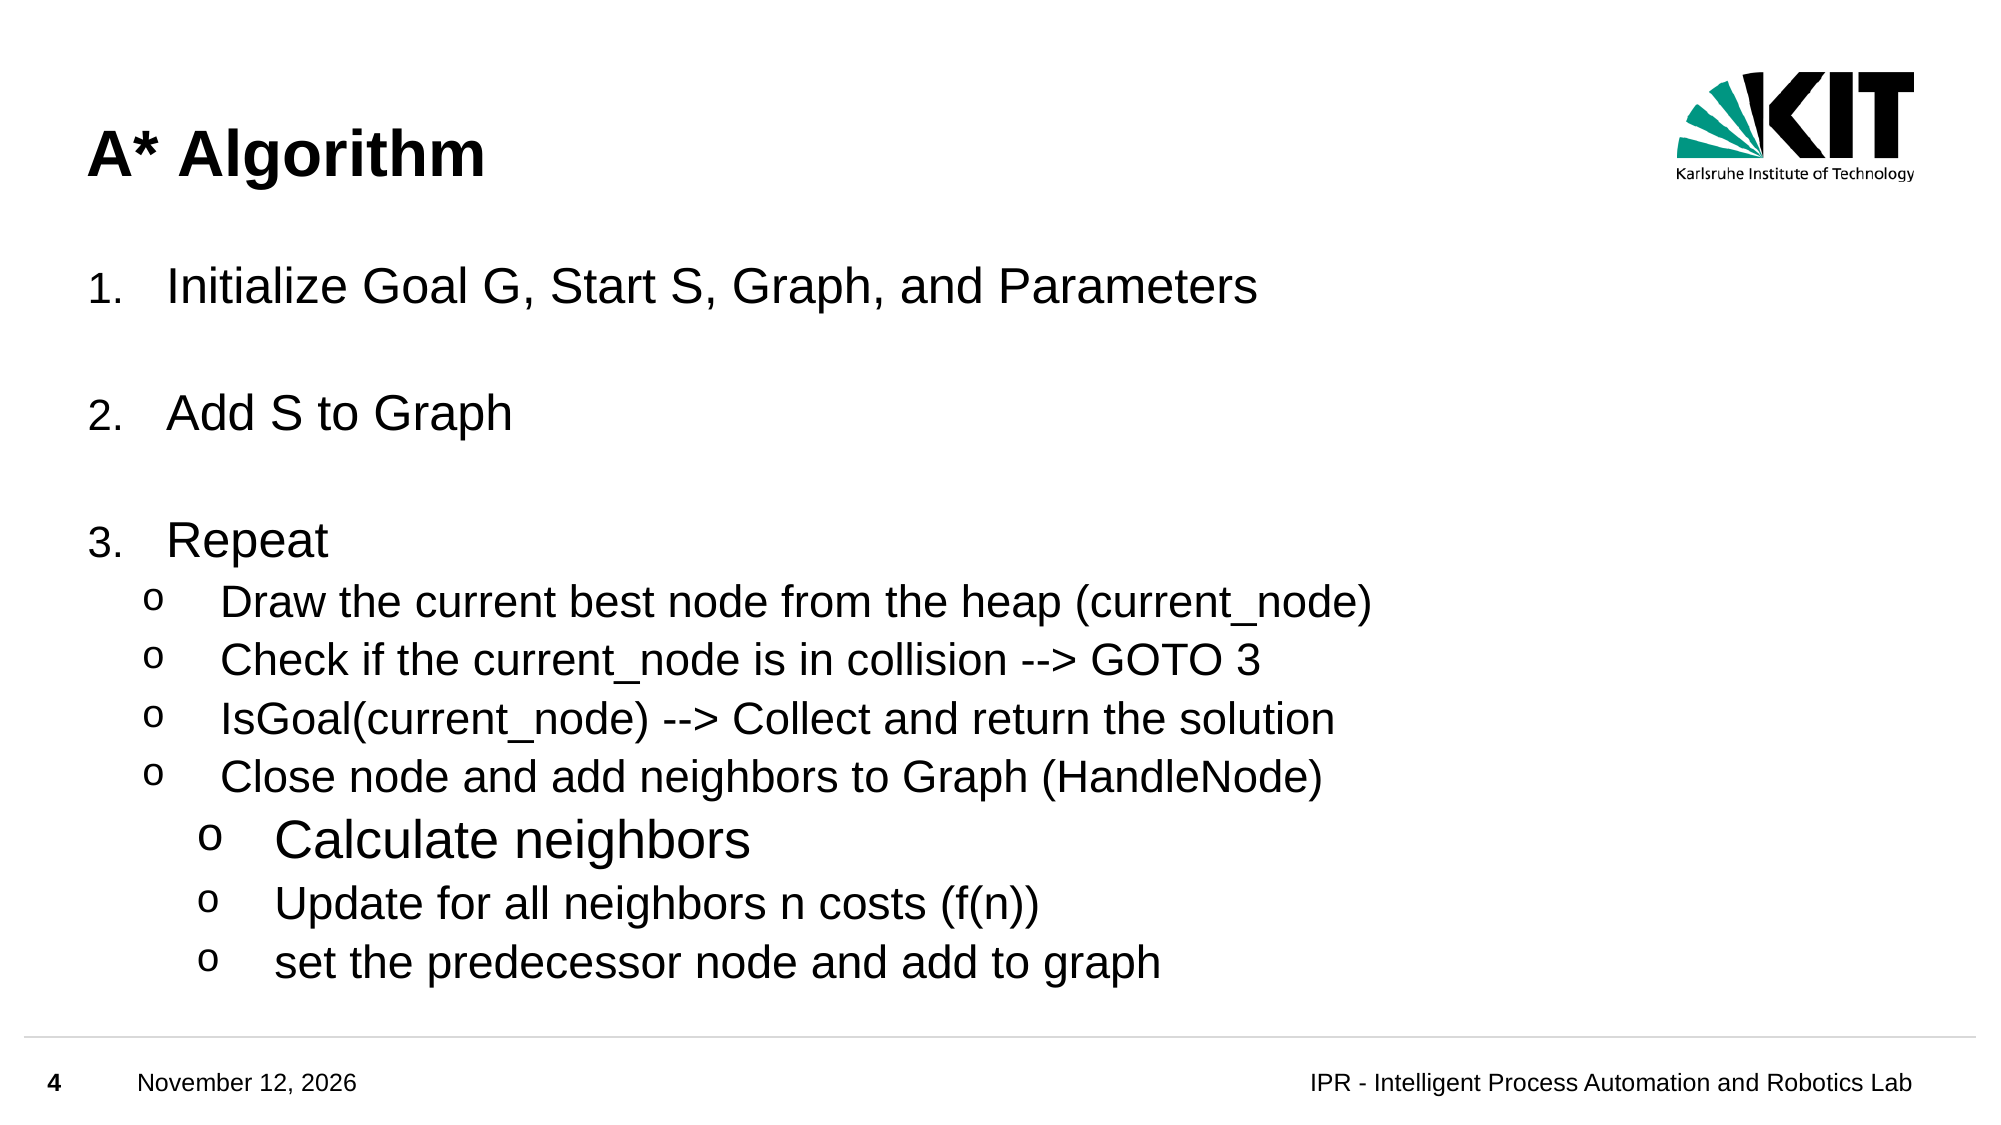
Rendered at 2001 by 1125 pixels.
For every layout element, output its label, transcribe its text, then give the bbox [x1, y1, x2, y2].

list Initialize Goal G, Start S, Graph, and Parameters Add S to Graph Repeat Draw the current best node from the heap (current_node) Check if the current_node is in collision --> GOTO 3 IsGoal(current_node) --> Collect and return the solution Close node and add neighbors to Graph (HandleNode) Calculate neighbors Update for all neighbors n costs (f(n)) set the predecessor node and add to graph [87, 259, 1913, 996]
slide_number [137, 1038, 362, 1125]
slide_number 4 [47, 1038, 119, 1125]
title A* Algorithm [86, 64, 1589, 191]
picture [1677, 72, 1914, 182]
